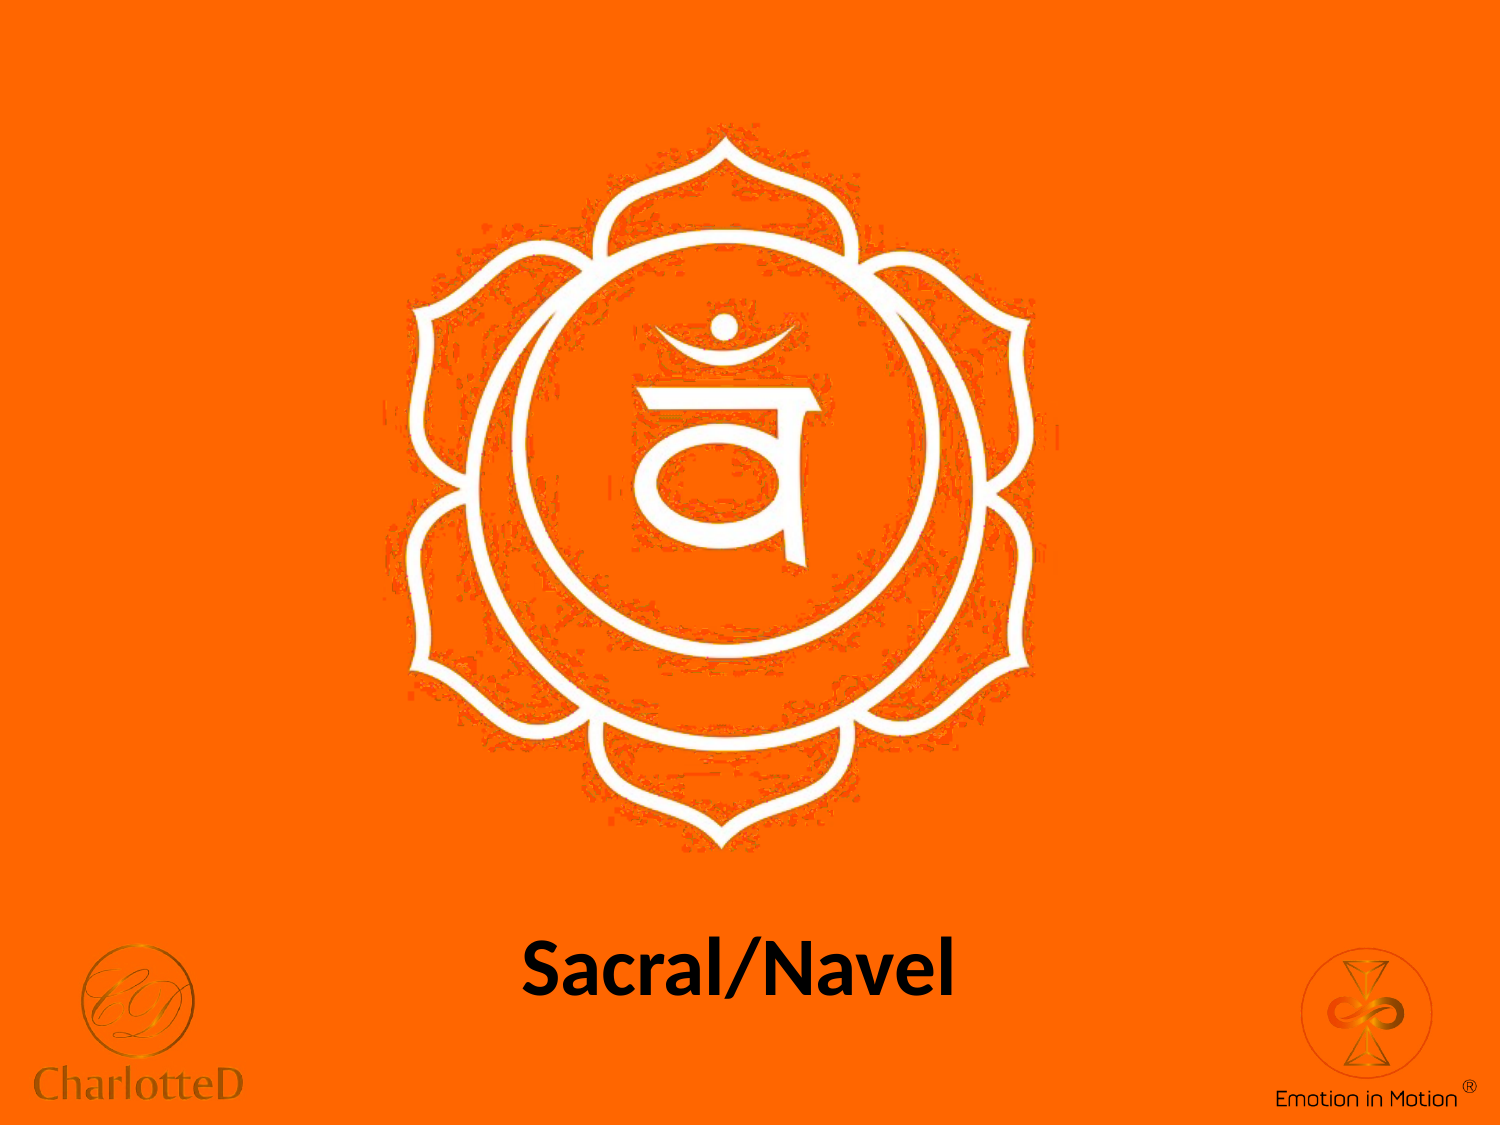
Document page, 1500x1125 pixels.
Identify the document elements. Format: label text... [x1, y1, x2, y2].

picture [1274, 944, 1479, 1109]
text_box Sacral/Navel [506, 910, 991, 1020]
picture [355, 92, 1081, 903]
picture [29, 941, 248, 1105]
